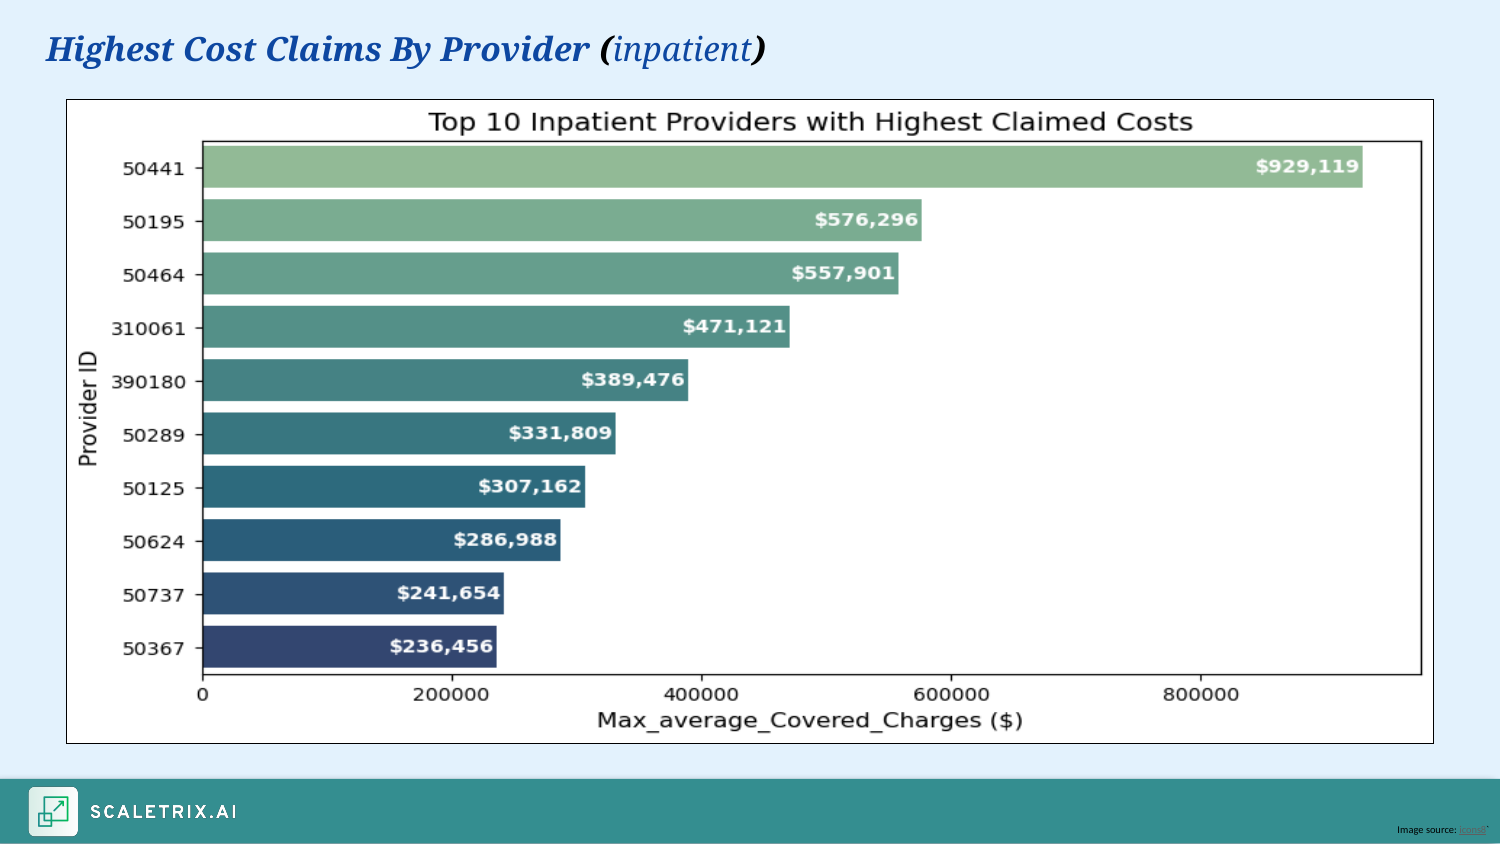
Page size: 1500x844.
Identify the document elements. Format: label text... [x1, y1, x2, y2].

text_box Highest Cost Claims By Provider (inpatient) [11, 20, 800, 76]
picture [0, 783, 266, 844]
picture [66, 99, 1434, 745]
text_box Image source: icons8` [1397, 823, 1498, 836]
